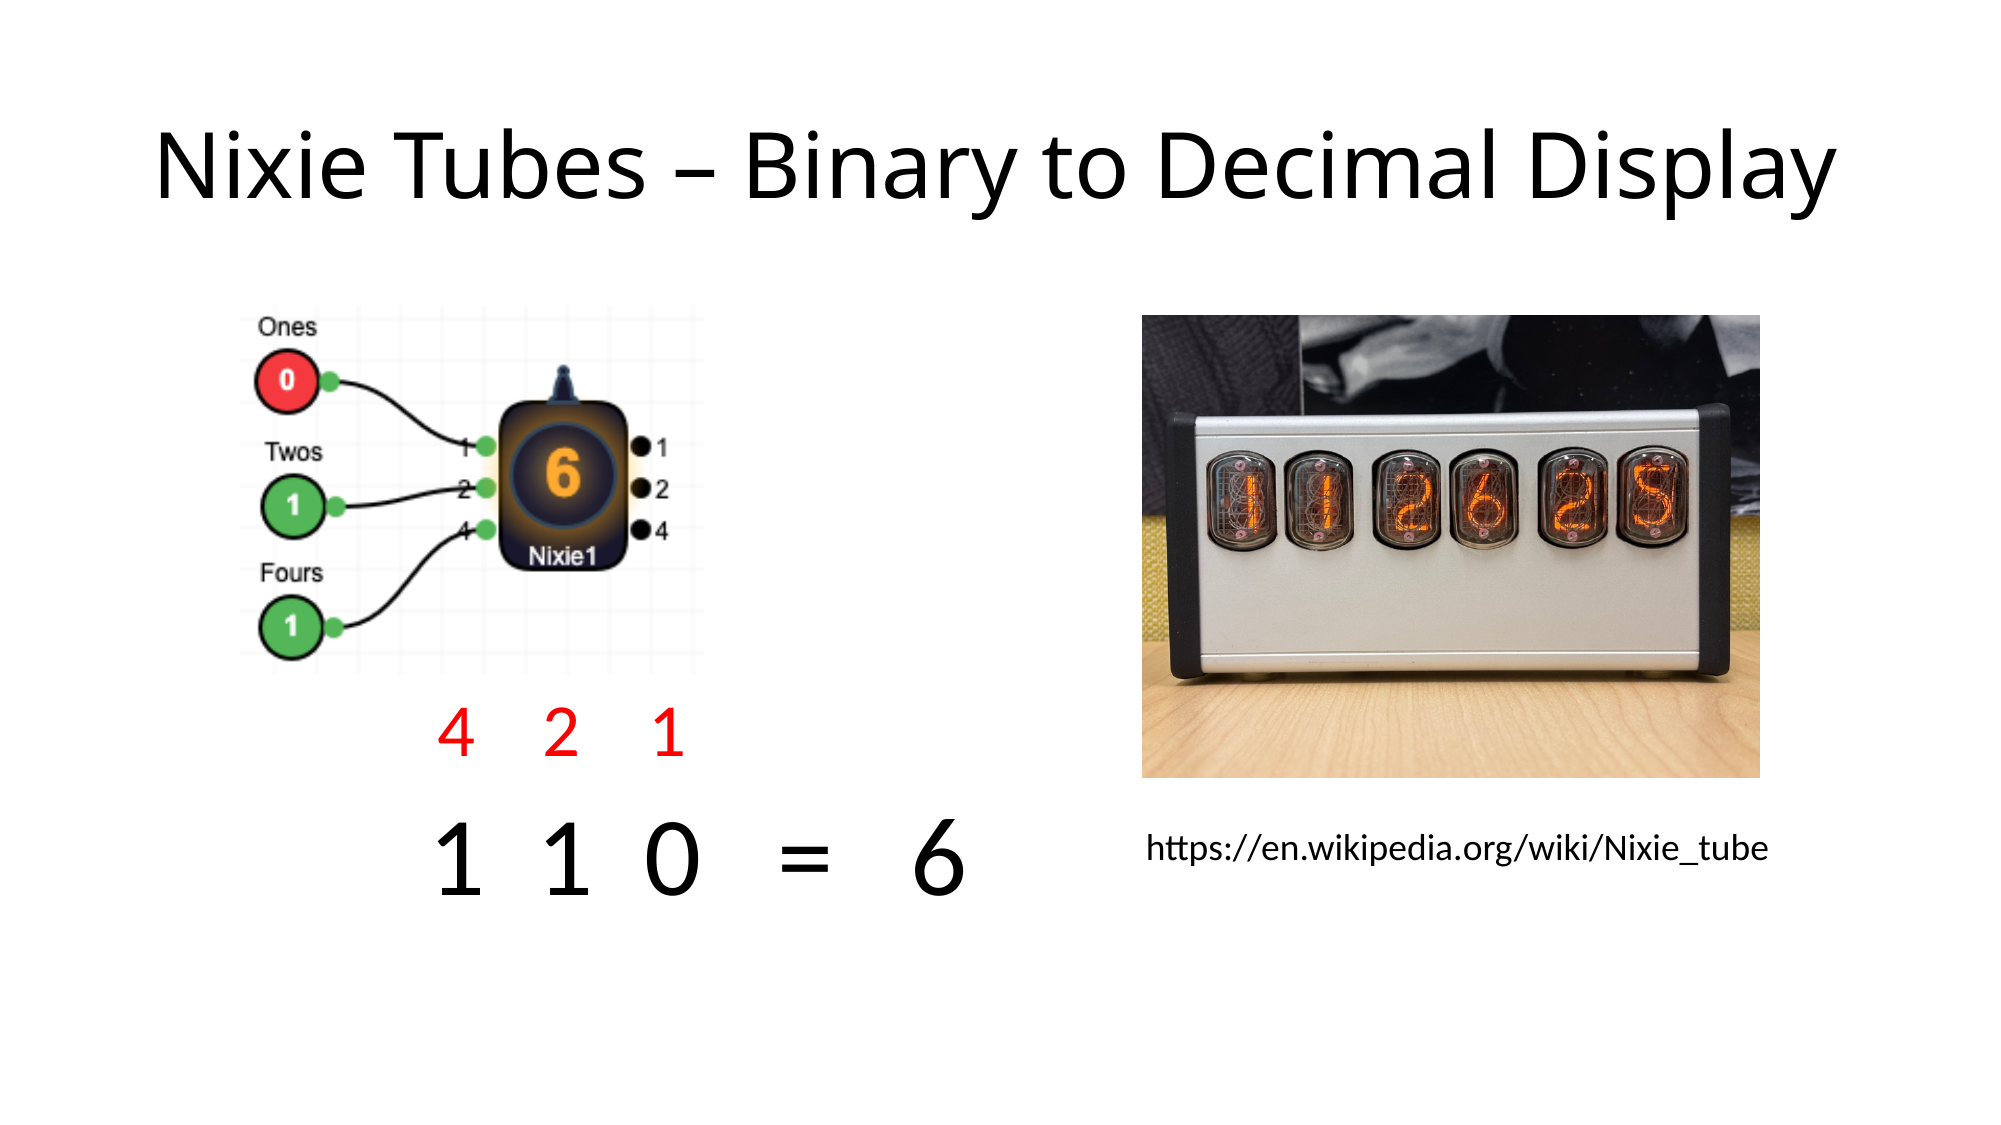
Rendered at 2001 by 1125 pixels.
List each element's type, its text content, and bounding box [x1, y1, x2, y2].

picture [240, 305, 704, 674]
title Nixie Tubes – Binary to Decimal Display [137, 59, 1863, 278]
text_box 1 1 0 = 6 [413, 775, 983, 926]
picture [1142, 315, 1760, 778]
text_box https://en.wikipedia.org/wiki/Nixie_tube [1131, 815, 1851, 876]
text_box 4 2 1 [422, 674, 703, 779]
